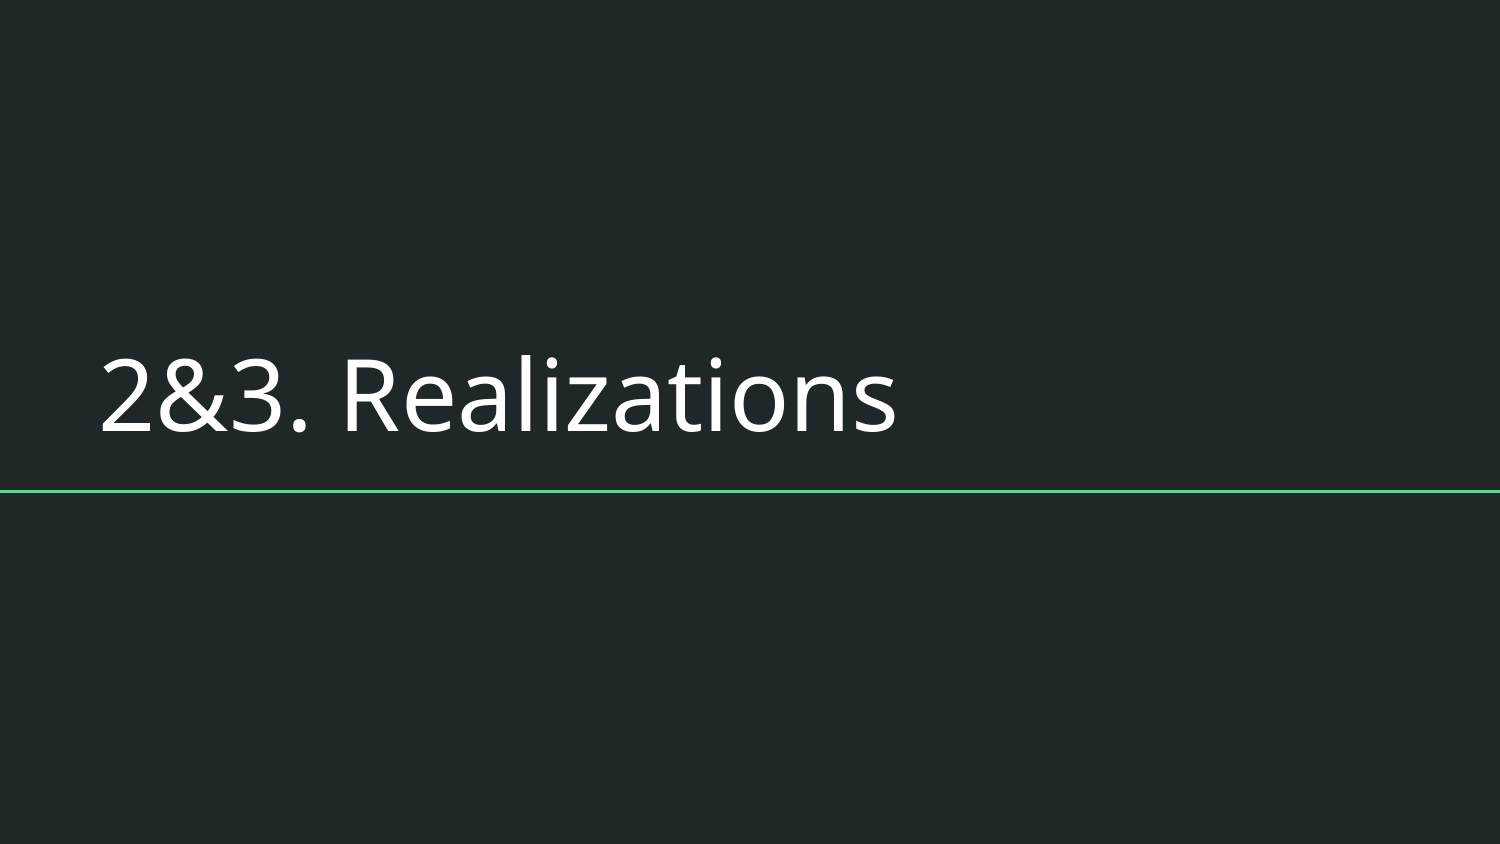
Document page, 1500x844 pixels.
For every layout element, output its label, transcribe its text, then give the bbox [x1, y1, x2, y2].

title 2&3. Realizations [83, 206, 1417, 467]
